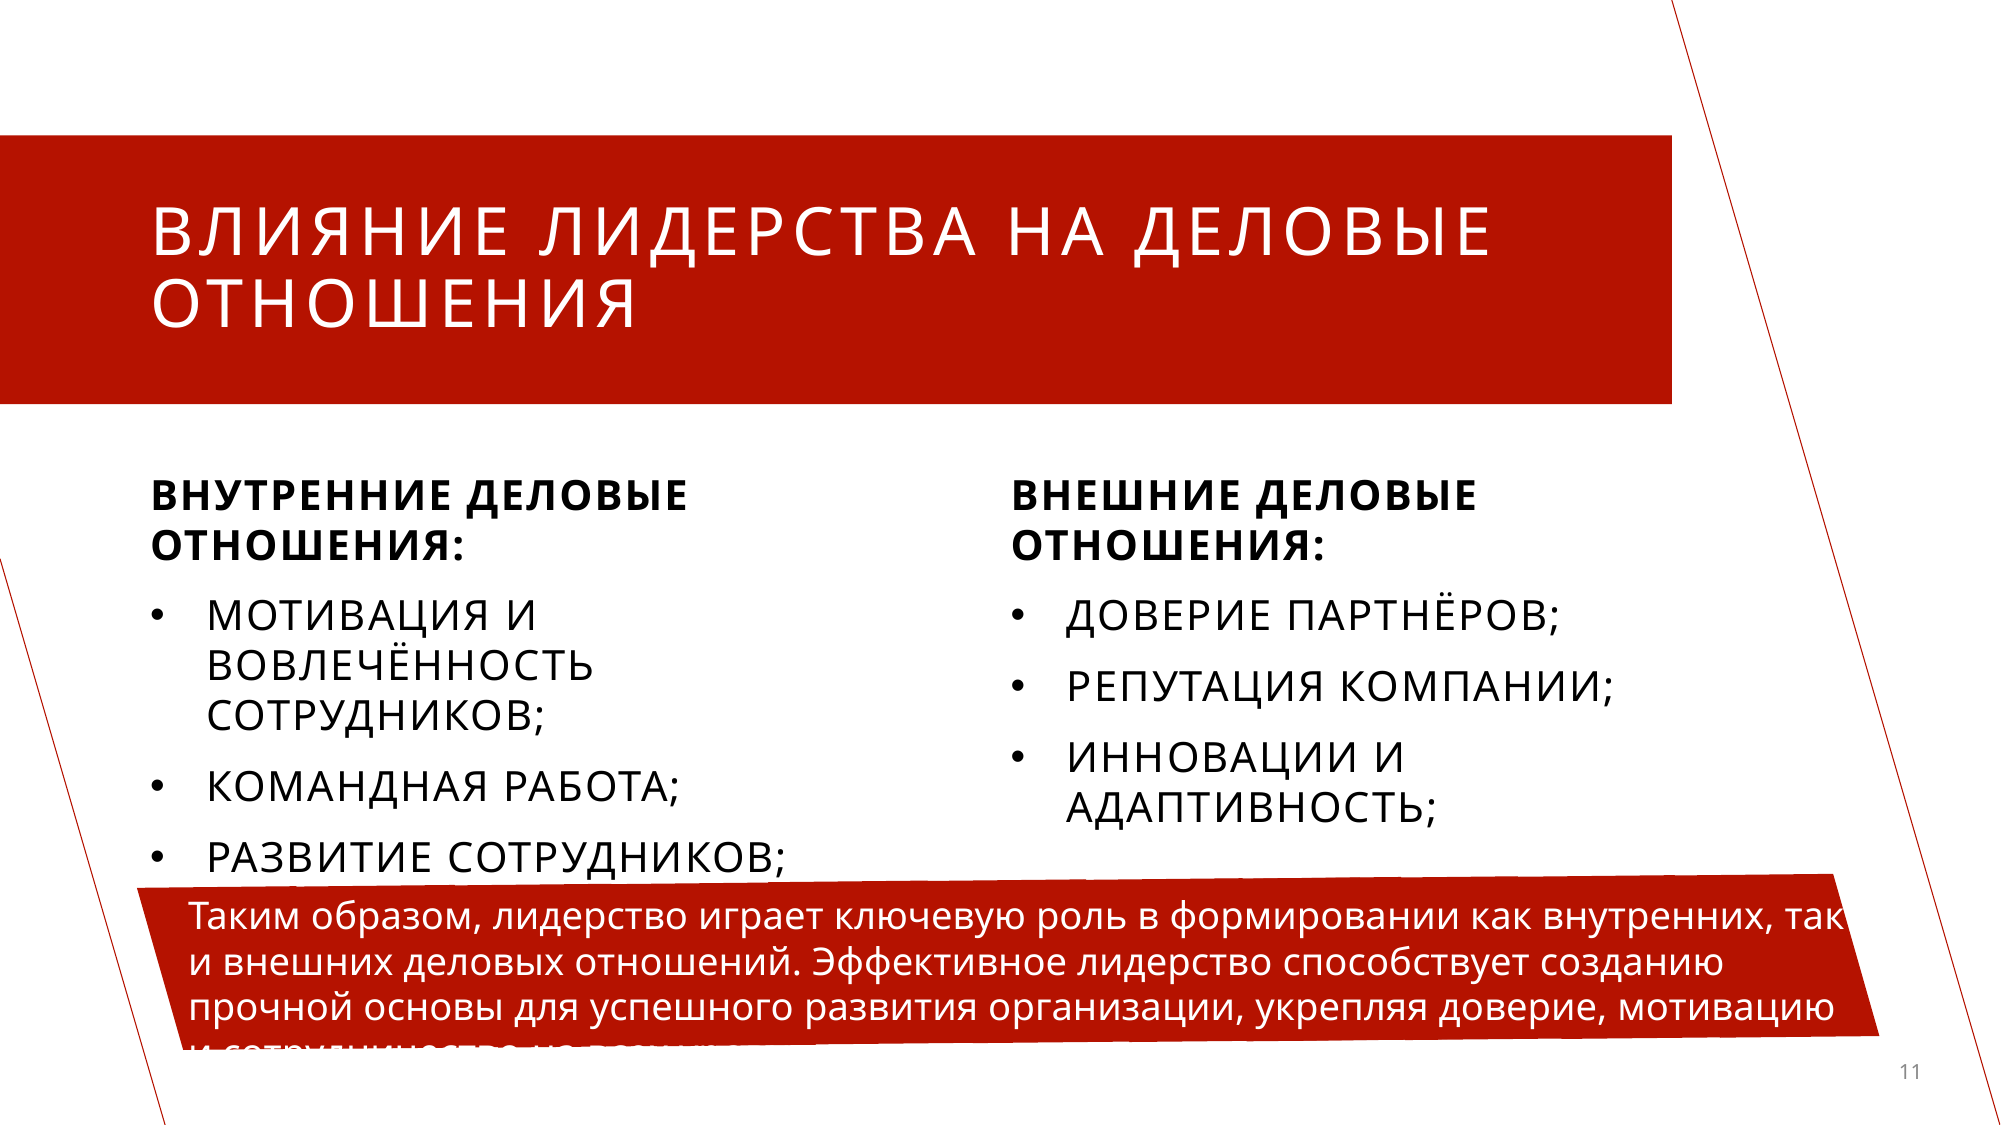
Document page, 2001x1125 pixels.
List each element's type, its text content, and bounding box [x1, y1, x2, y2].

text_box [162, 858, 791, 1074]
text_box Таким образом, лидерство играет ключевую роль в формировании как внутренних, так и внешних деловых отношений. Эффективное лидерство способствует созданию прочной основы для успешного развития организации, укрепляя доверие, мотивацию и сотрудничество на всех уровнях. [173, 883, 1865, 1082]
title Влияние лидерства на деловые отношения [0, 135, 1672, 405]
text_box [794, 853, 1422, 1068]
slide_number 11 [1684, 1042, 1938, 1103]
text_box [1226, 850, 1854, 1065]
list Внешние деловые отношения: Доверие партнёров; Репутация компании; Инновации и адаптивность; [995, 460, 1788, 853]
list Внутренние деловые отношения: Мотивация и вовлечённость сотрудников; Командная работа; Развитие сотрудников; [135, 460, 928, 985]
